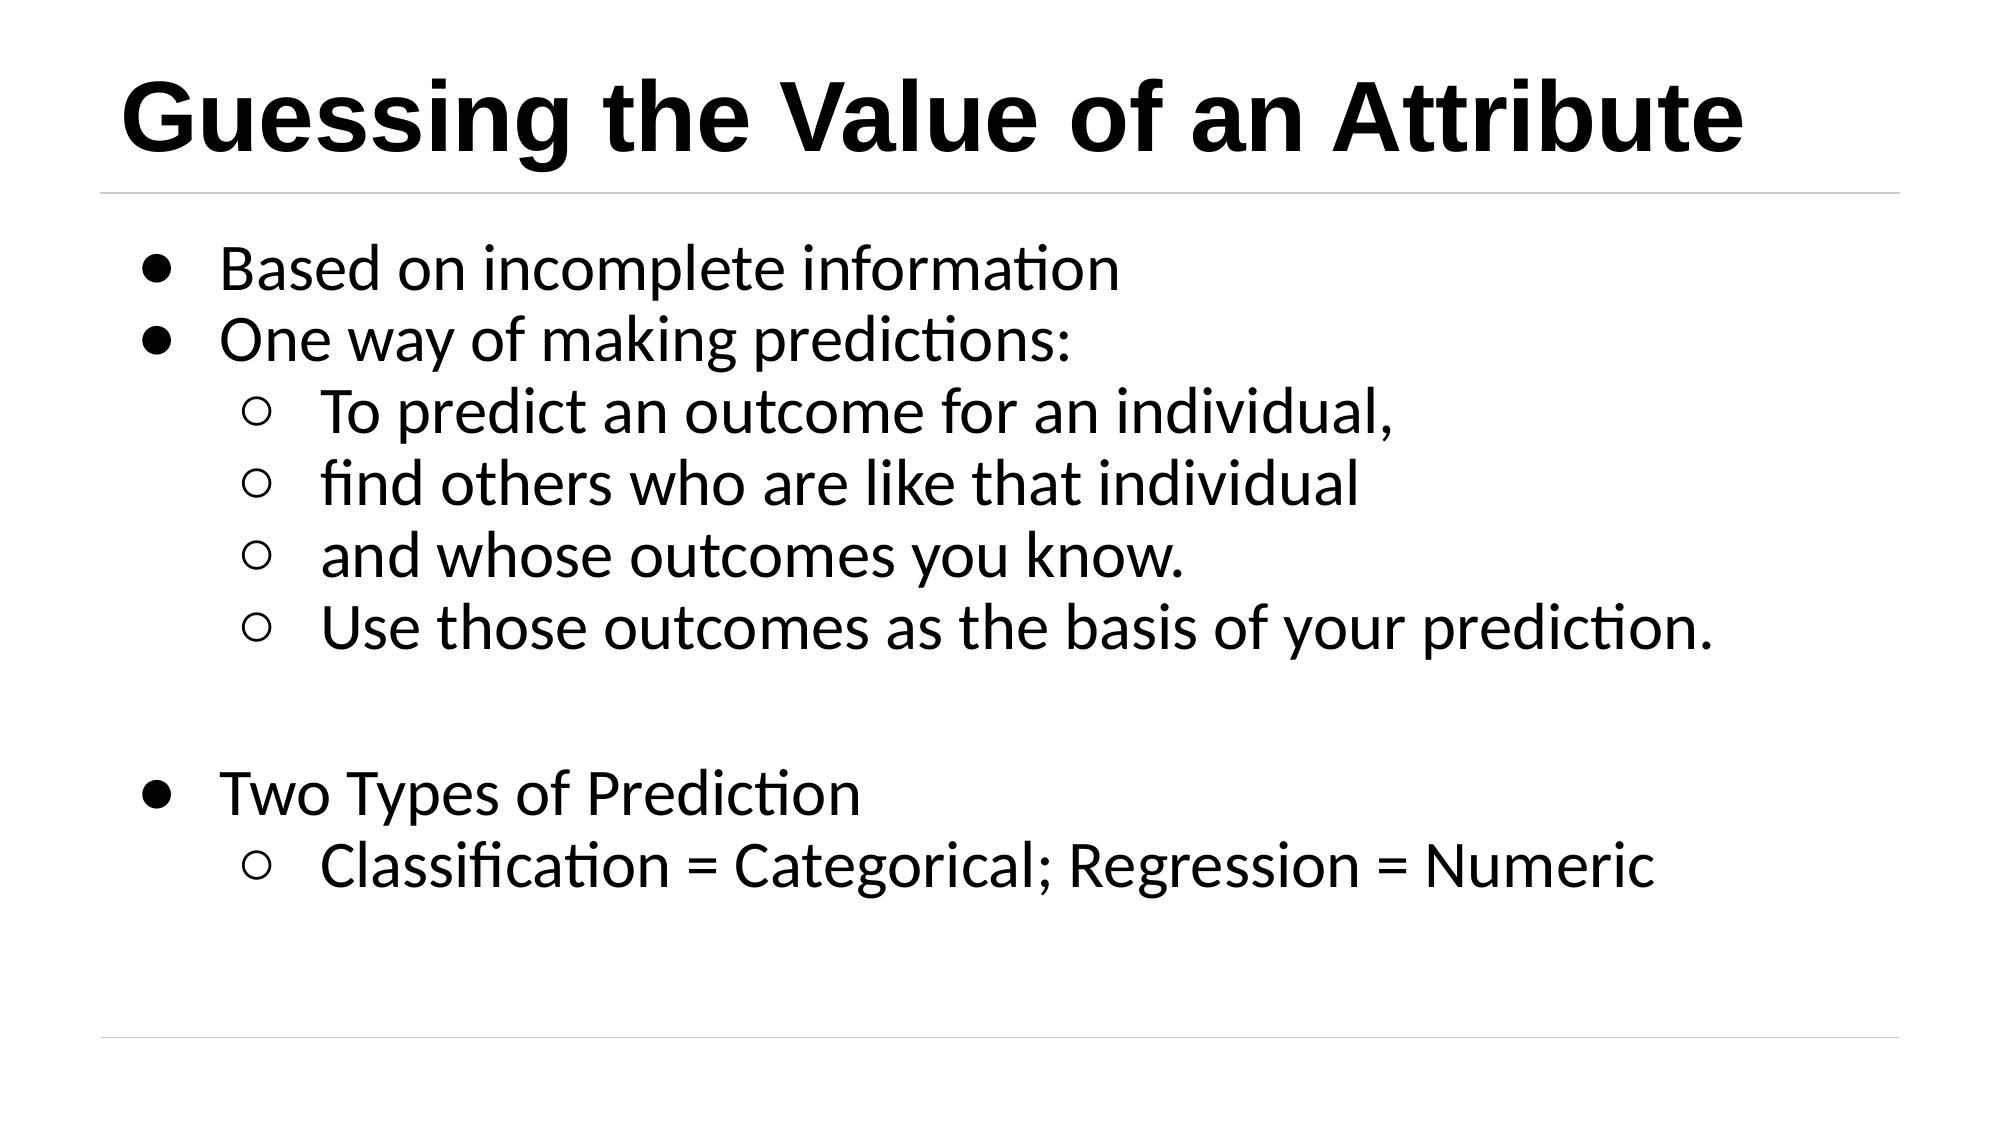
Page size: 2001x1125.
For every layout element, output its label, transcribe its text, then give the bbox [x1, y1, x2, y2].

list Based on incomplete information One way of making predictions: To predict an outcome for an individual, find others who are like that individual and whose outcomes you know. Use those outcomes as the basis of your prediction. Two Types of Prediction Classification = Categorical; Regression = Numeric [99, 212, 1900, 1005]
title Guessing the Value of an Attribute [99, 45, 1824, 193]
